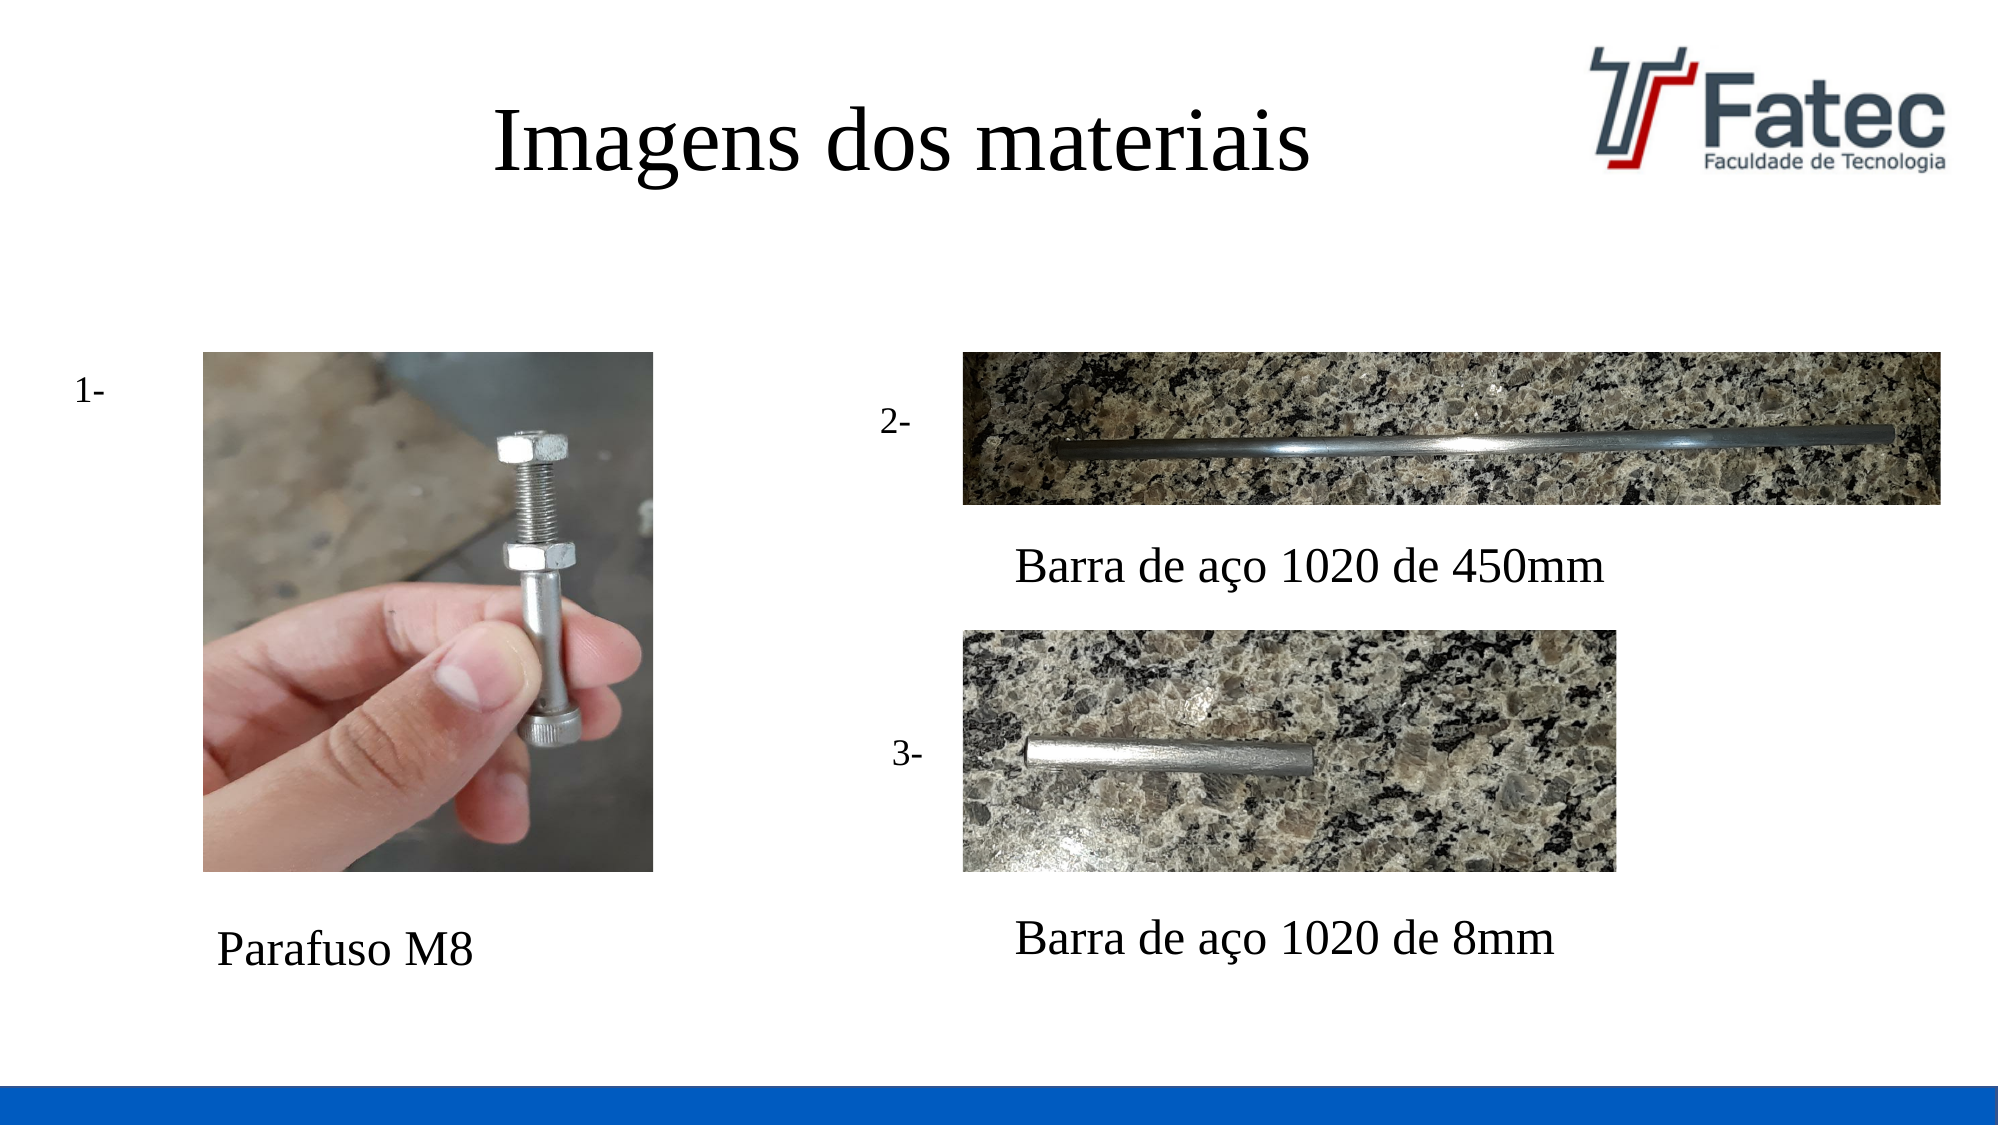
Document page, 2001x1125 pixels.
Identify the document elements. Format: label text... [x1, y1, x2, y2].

picture [962, 630, 1617, 872]
text_box Imagens dos materiais [412, 71, 1416, 196]
picture [1531, 0, 2000, 233]
picture [962, 352, 1941, 505]
text_box 1- [59, 358, 157, 418]
text_box 3- [877, 720, 951, 781]
picture [201, 352, 654, 872]
text_box 2- [865, 388, 962, 449]
text_box Barra de aço 1020 de 8mm [999, 897, 1648, 973]
text_box Parafuso M8 [201, 907, 948, 983]
text_box Barra de aço 1020 de 450mm [999, 524, 1648, 600]
